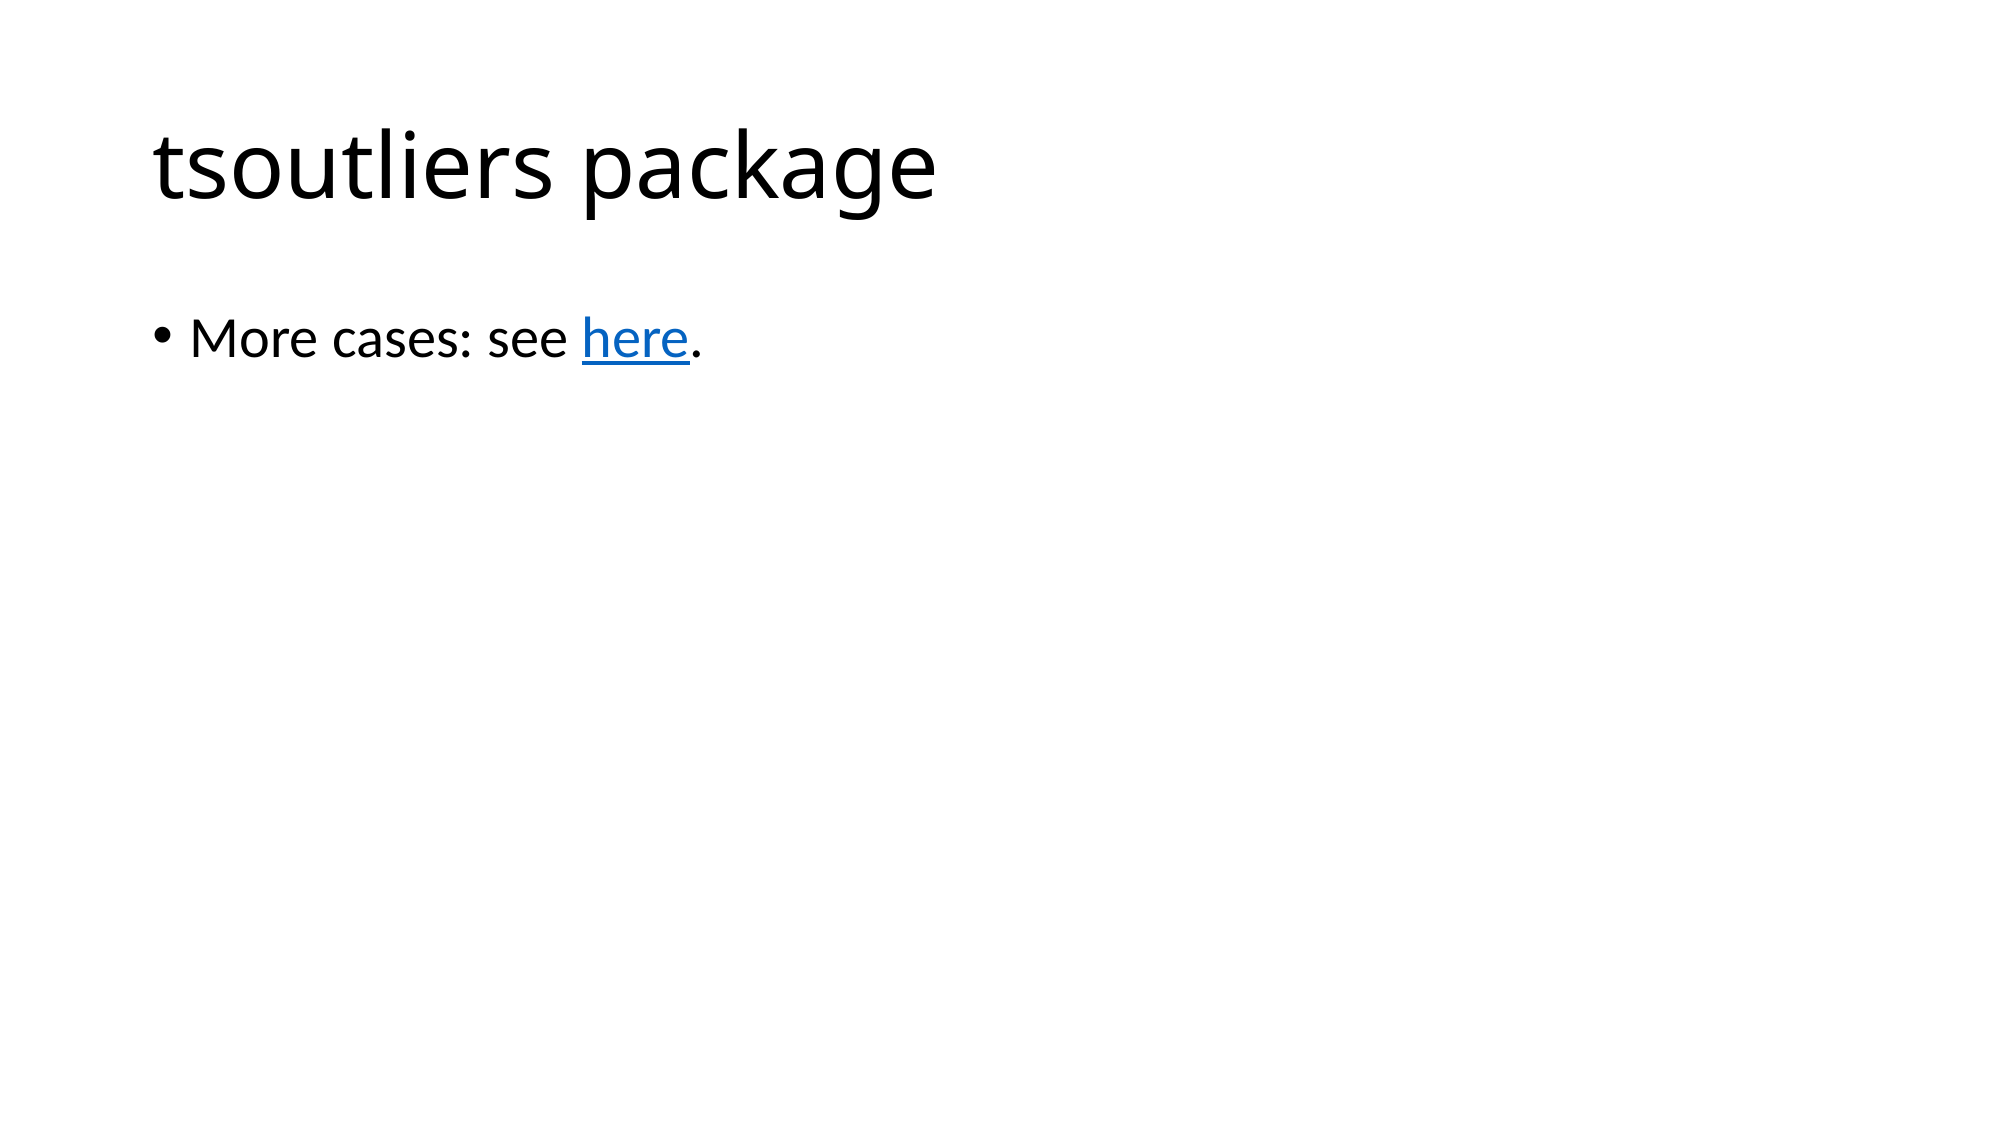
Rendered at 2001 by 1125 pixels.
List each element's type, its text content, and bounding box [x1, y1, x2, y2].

title tsoutliers package [137, 59, 1863, 278]
list More cases: see here. [137, 299, 1863, 1014]
